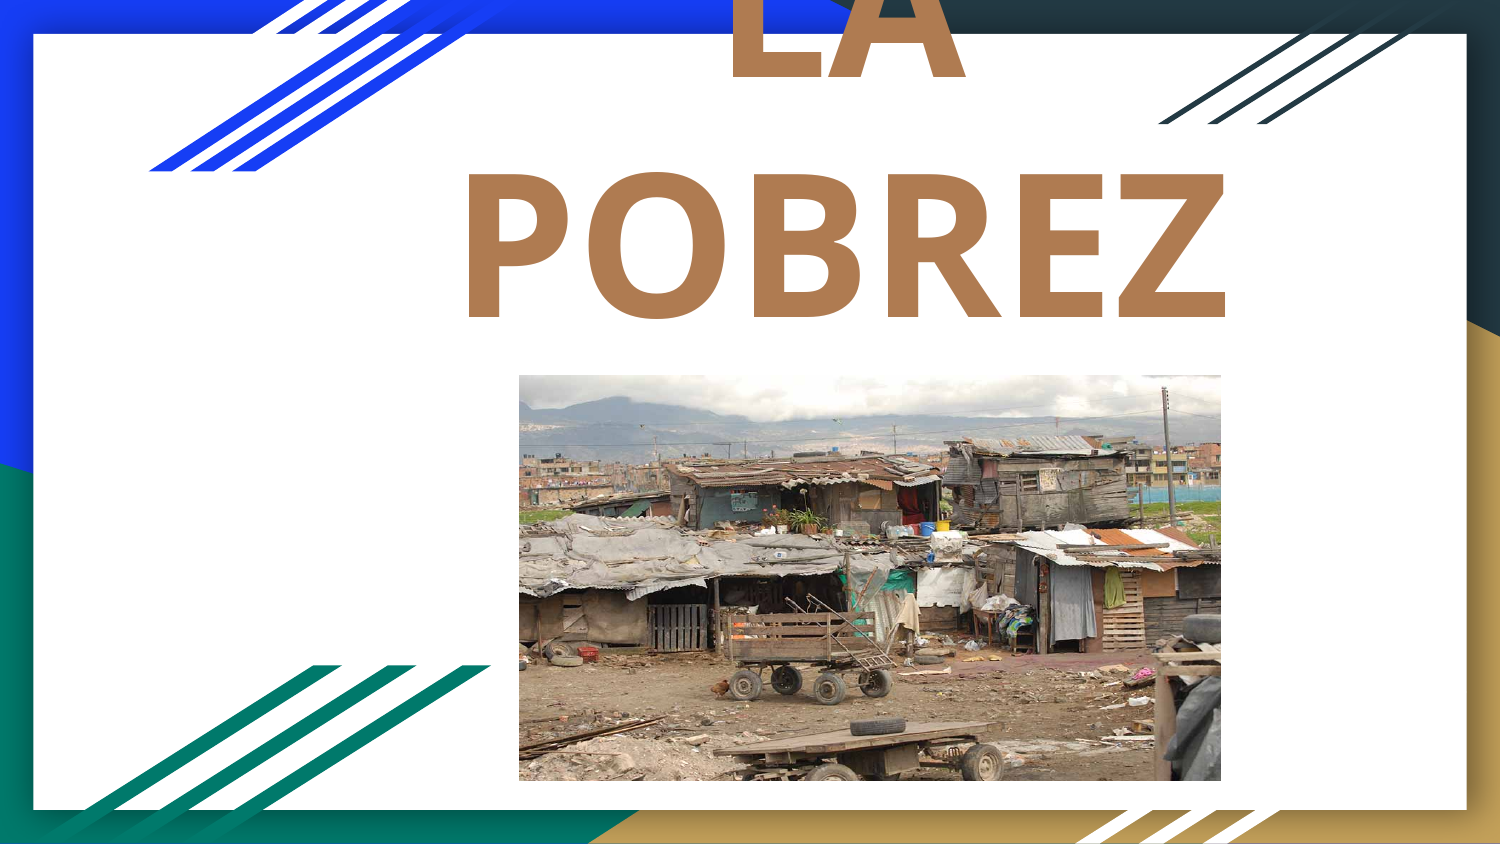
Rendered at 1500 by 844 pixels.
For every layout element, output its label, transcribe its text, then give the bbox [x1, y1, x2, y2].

title LA POBREZA [401, 135, 1282, 434]
picture [518, 375, 1222, 781]
